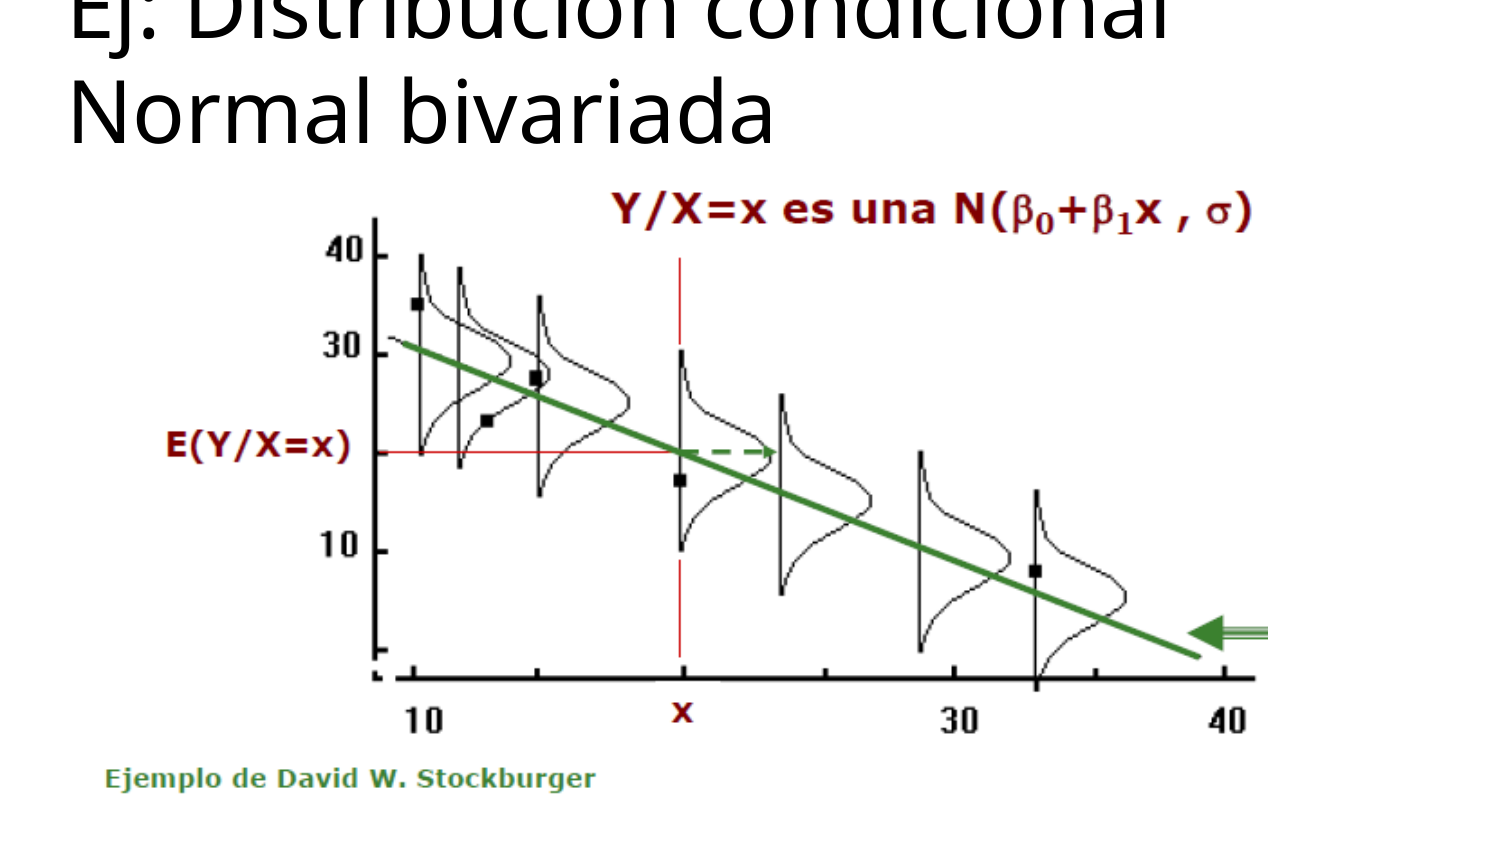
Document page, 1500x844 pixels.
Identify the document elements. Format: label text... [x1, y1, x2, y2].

picture [87, 175, 1268, 797]
title Ej: Distribución condicional Normal bivariada [51, 51, 1405, 176]
